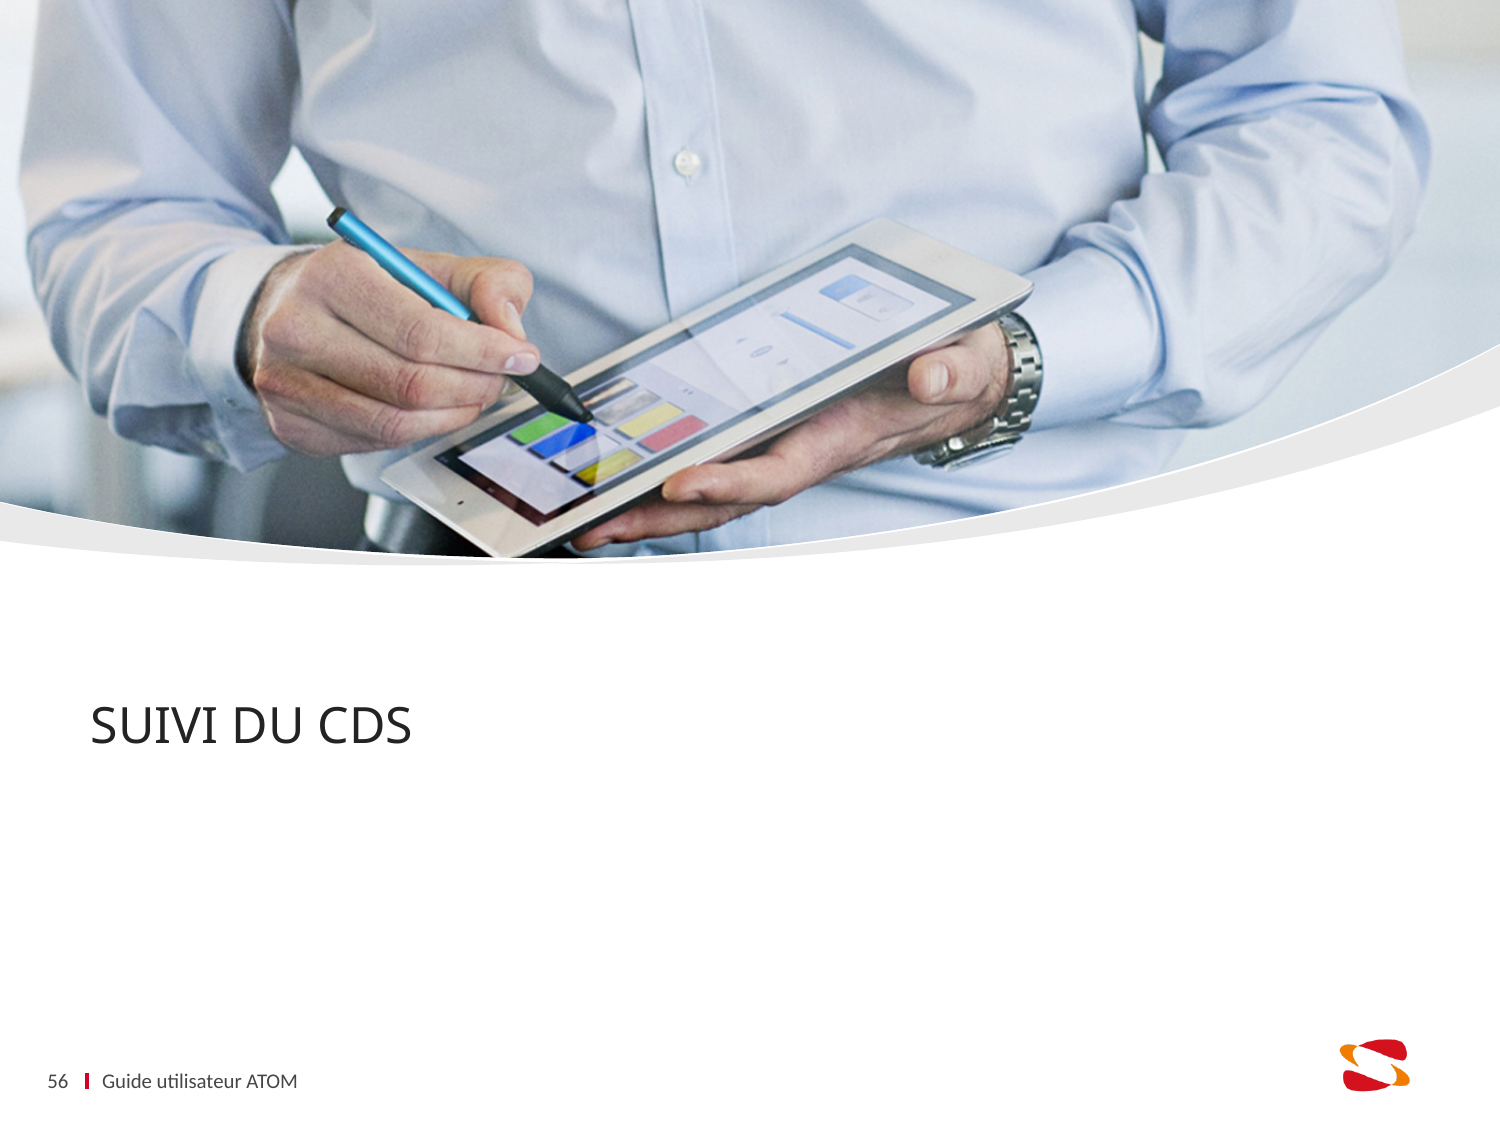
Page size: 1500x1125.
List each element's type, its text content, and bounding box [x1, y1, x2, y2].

title Suivi du CDS [90, 692, 1149, 762]
picture [0, 0, 1500, 559]
slide_number 56 [20, 1066, 69, 1094]
footer Guide utilisateur ATOM [87, 1066, 833, 1094]
picture [1328, 1031, 1421, 1099]
